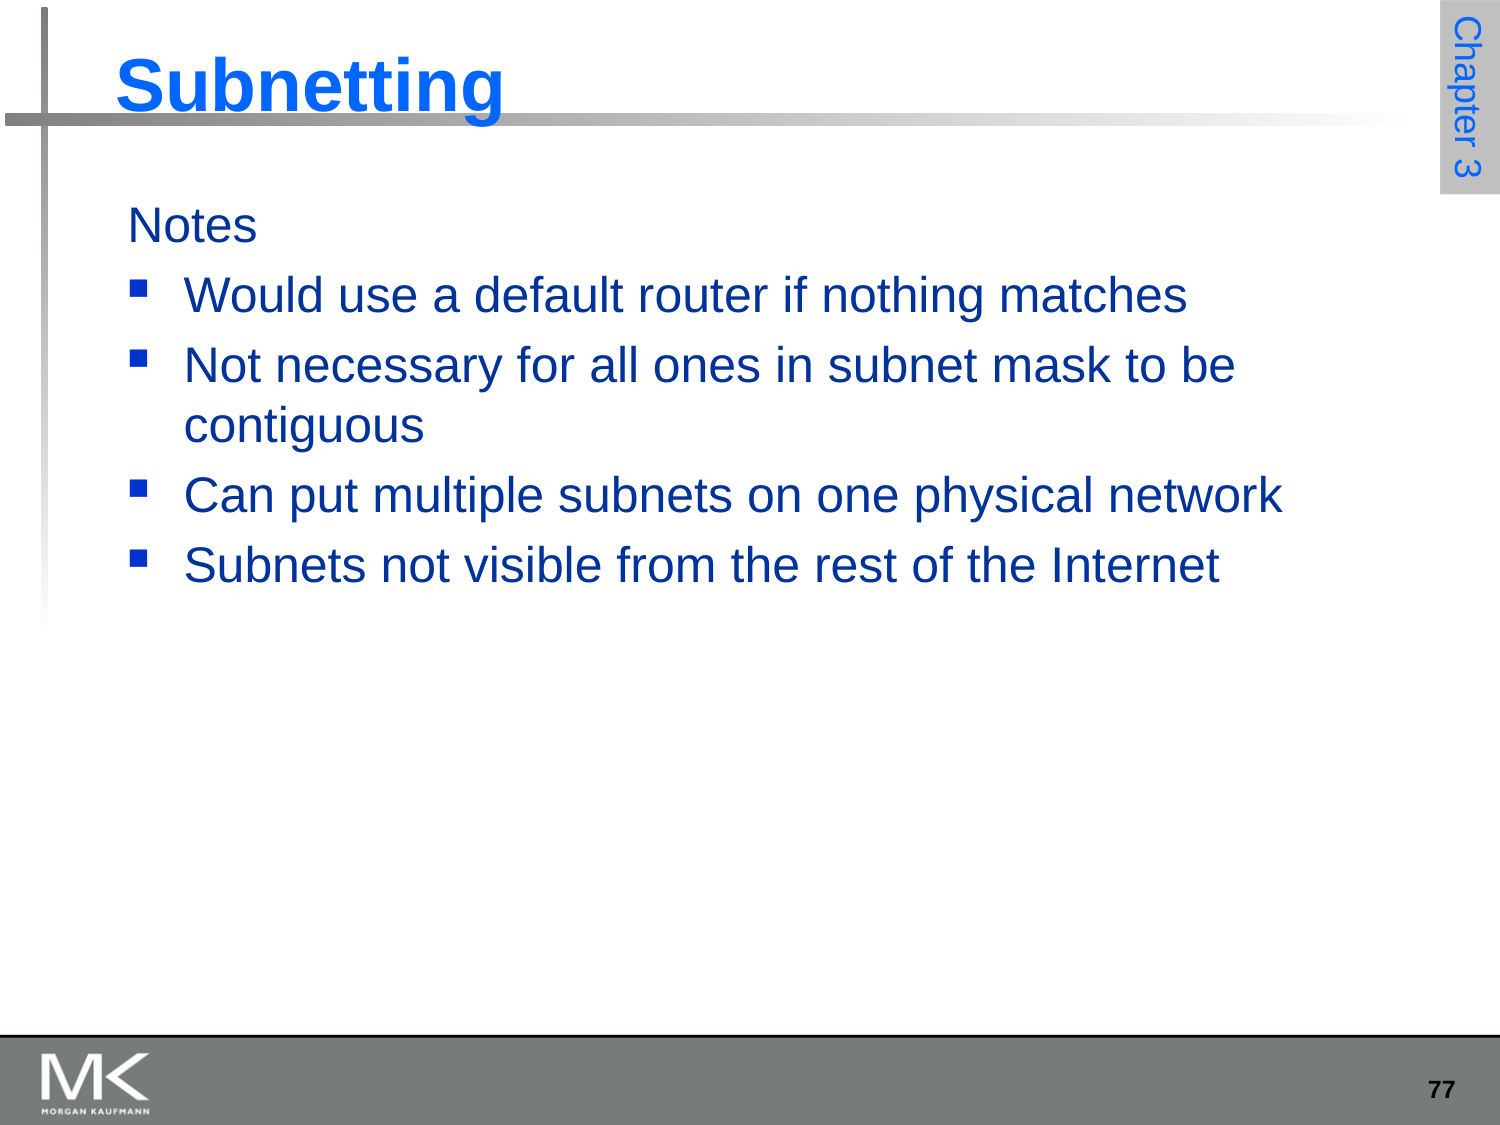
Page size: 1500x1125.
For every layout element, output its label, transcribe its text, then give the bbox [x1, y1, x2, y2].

title Subnetting [100, 28, 1459, 135]
list Notes Would use a default router if nothing matches Not necessary for all ones in subnet mask to be contiguous Can put multiple subnets on one physical network Subnets not visible from the rest of the Internet [112, 184, 1469, 1024]
picture [29, 1046, 160, 1123]
